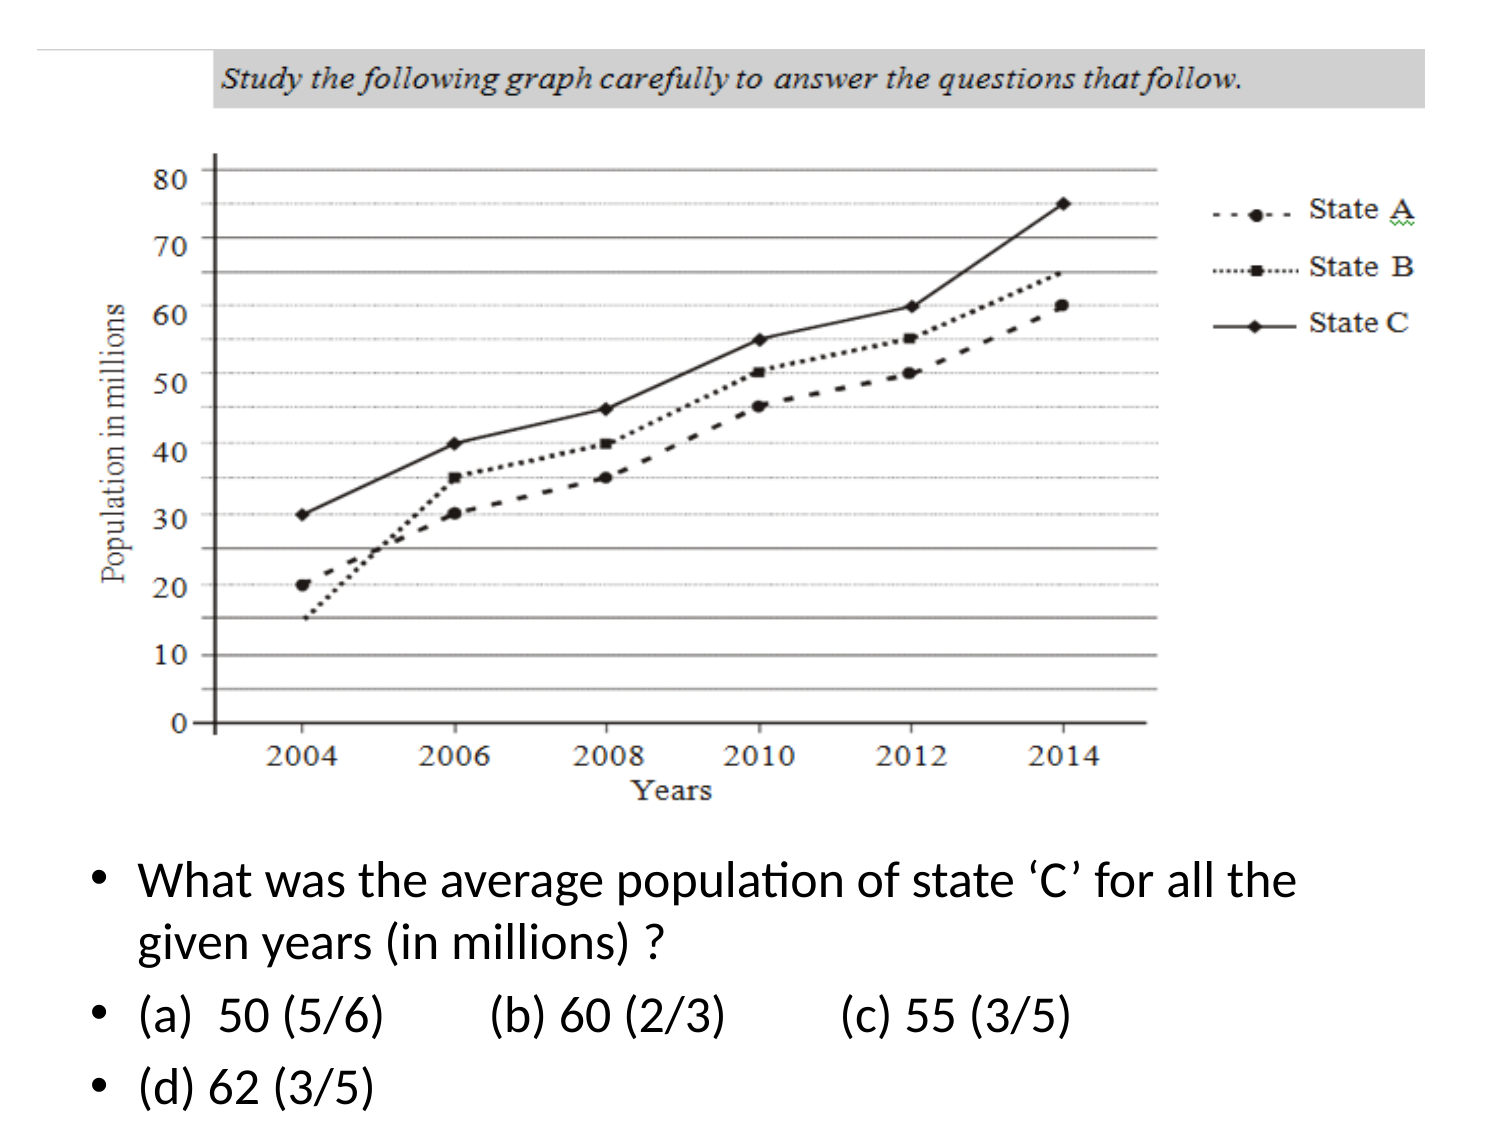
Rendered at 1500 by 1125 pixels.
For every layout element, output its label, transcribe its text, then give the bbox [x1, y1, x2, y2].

list What was the average population of state ‘C’ for all the given years (in millions) ? (a) 50 (5/6) (b) 60 (2/3) (c) 55 (3/5) (d) 62 (3/5) [75, 837, 1425, 1125]
picture [37, 49, 1426, 813]
